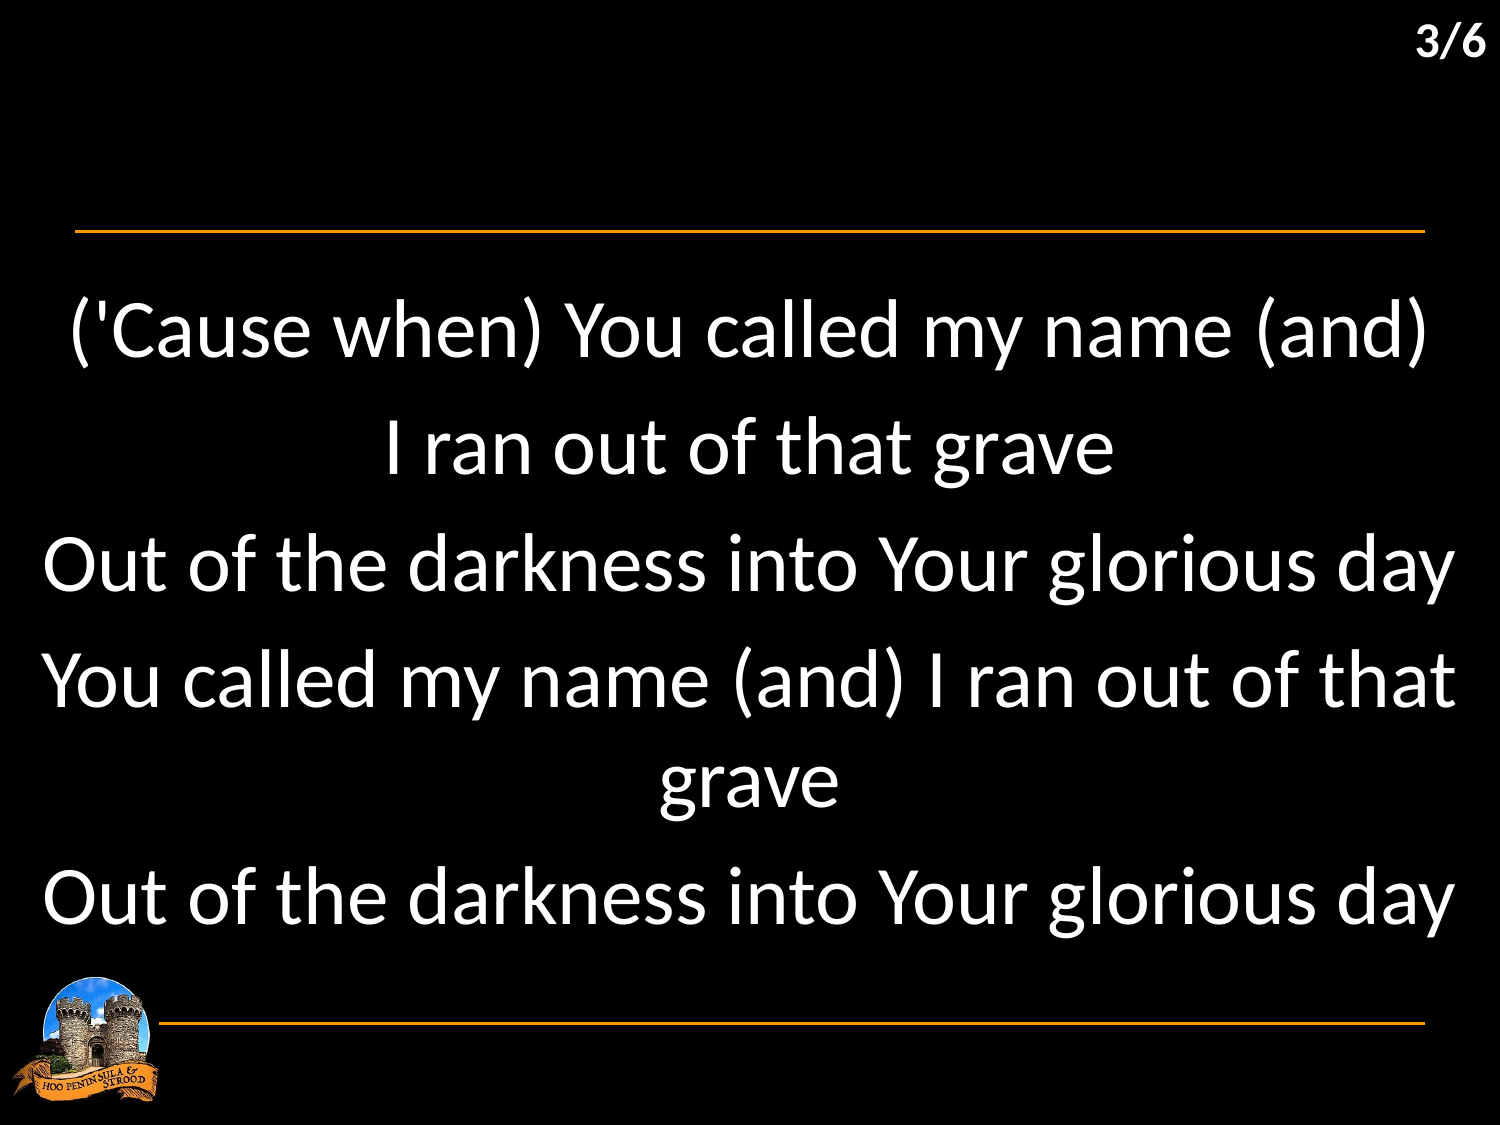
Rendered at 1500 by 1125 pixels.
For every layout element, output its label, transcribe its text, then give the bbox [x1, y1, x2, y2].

picture [11, 975, 23, 1103]
text_box 3/6 [1399, 0, 1500, 75]
text_box ('Cause when) You called my name (and) I ran out of that grave Out of the darkness into Your glorious day You called my name (and) I ran out of that grave Out of the darkness into Your glorious day [23, 267, 1477, 1125]
